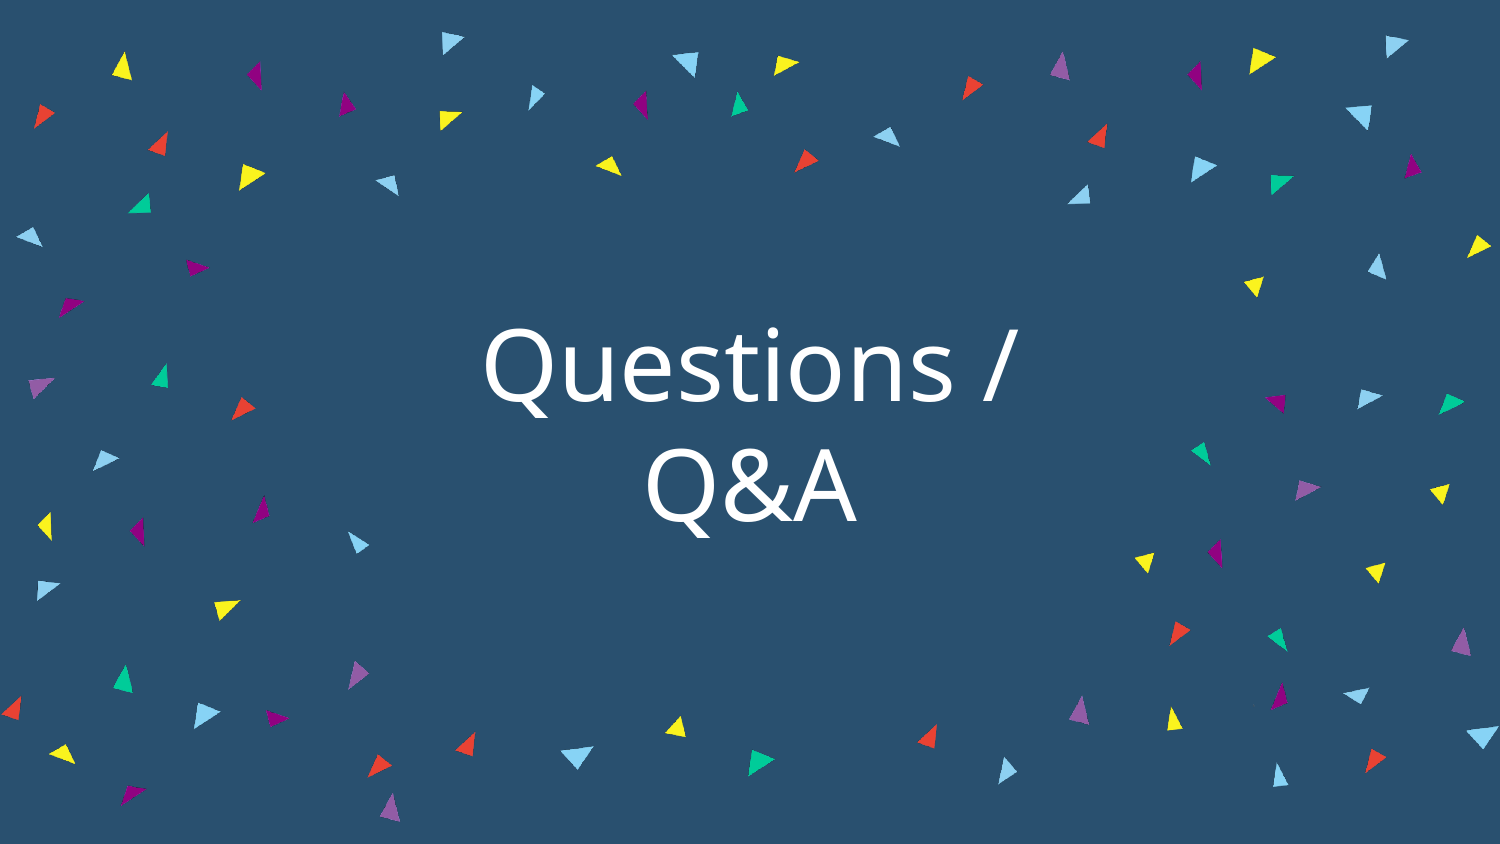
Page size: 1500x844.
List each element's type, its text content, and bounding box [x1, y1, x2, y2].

picture [1, 0, 1499, 844]
title Questions / Q&A [346, 293, 1154, 551]
